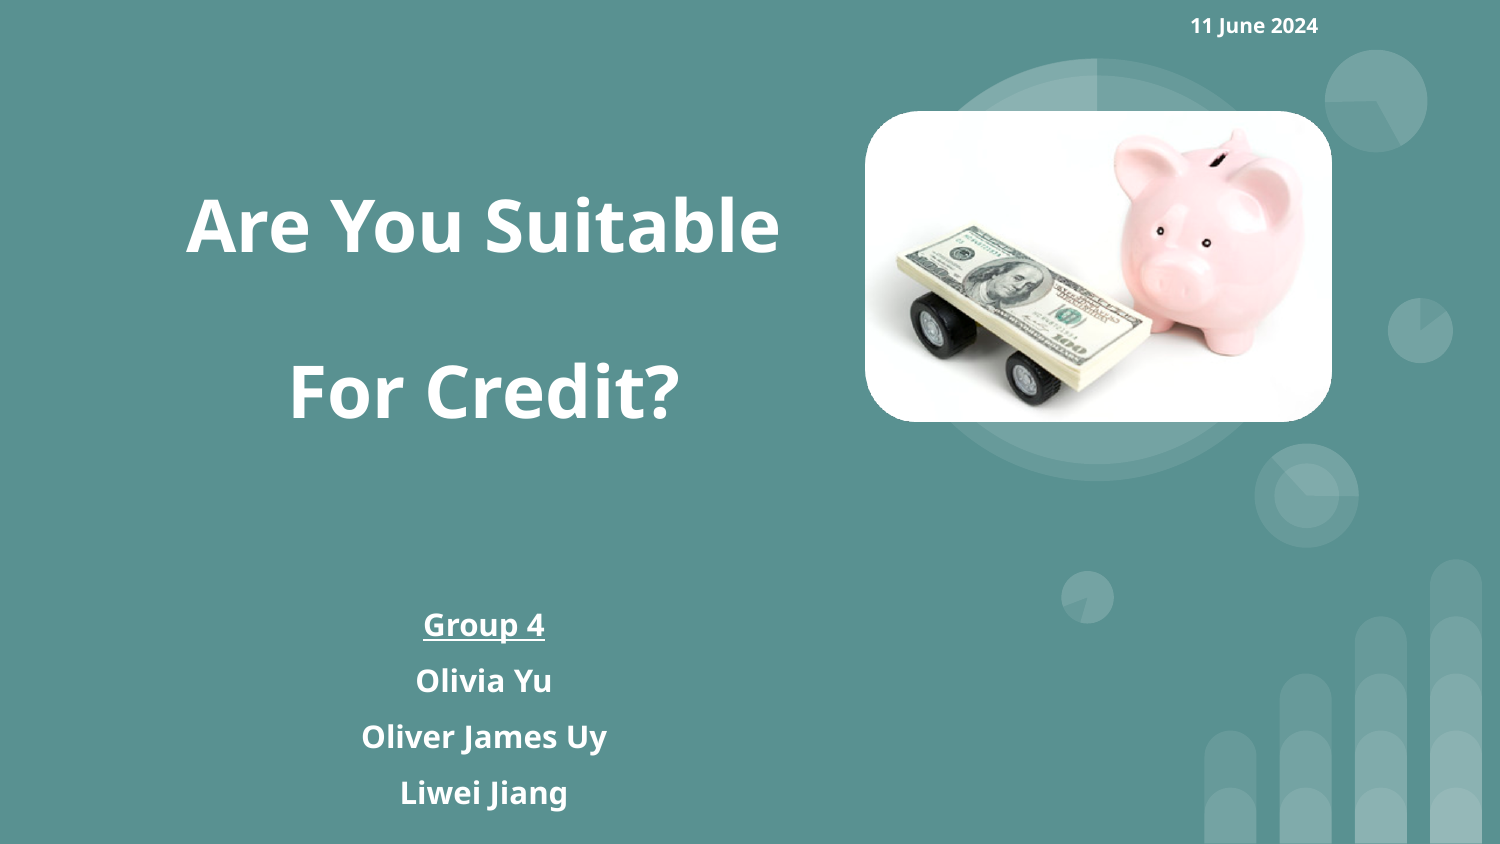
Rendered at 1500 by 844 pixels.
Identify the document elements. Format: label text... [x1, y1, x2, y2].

subtitle Group 4 Olivia Yu Oliver James Uy Liwei Jiang [135, 589, 834, 832]
title Are You Suitable For Credit? [135, 74, 834, 459]
picture [865, 111, 1333, 423]
text_box 11 June 2024 [1007, 0, 1500, 51]
